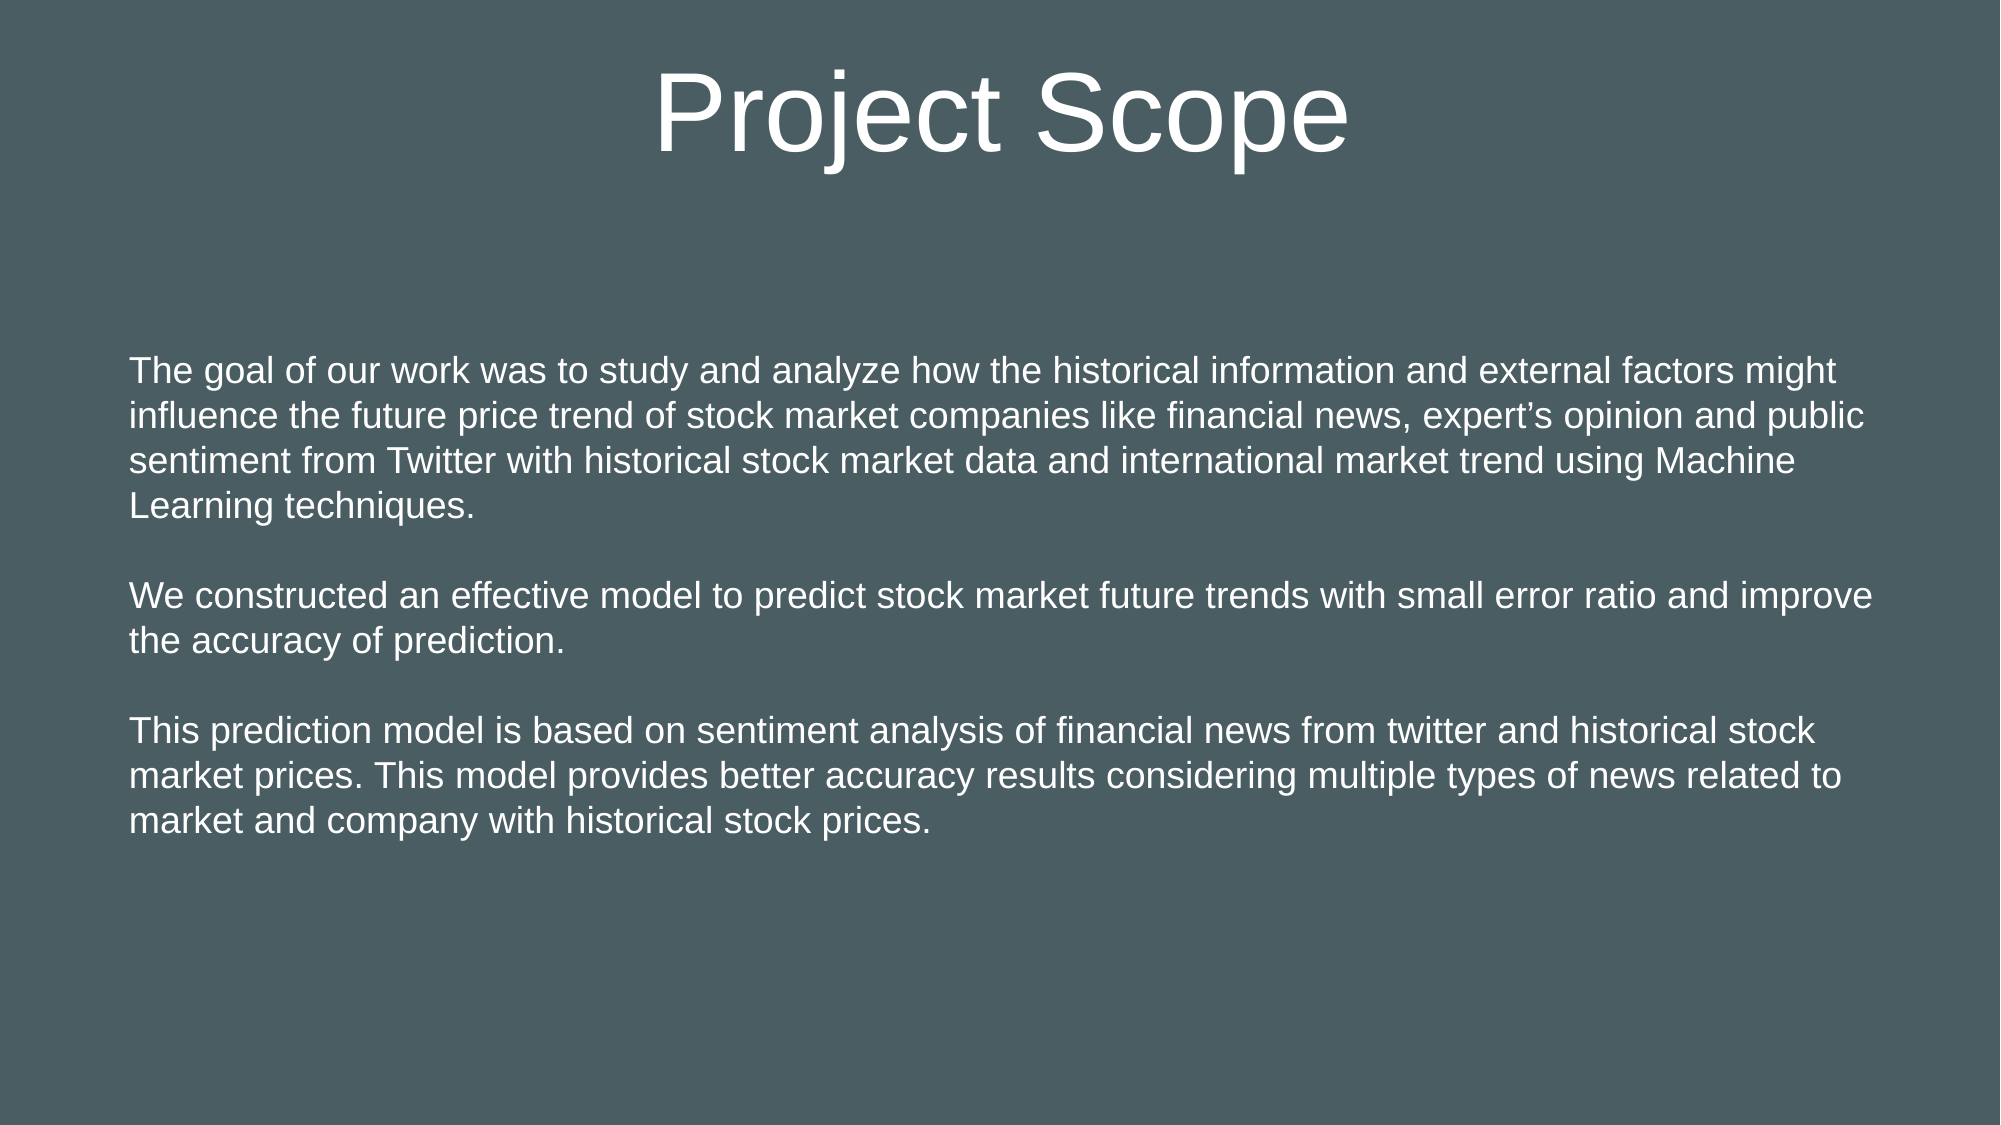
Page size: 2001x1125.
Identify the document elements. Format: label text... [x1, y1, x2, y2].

list Project Scope [53, 55, 1952, 175]
text_box The goal of our work was to study and analyze how the historical information and external factors might influence the future price trend of stock market companies like financial news, expert’s opinion and public sentiment from Twitter with historical stock market data and international market trend using Machine Learning techniques. We constructed an effective model to predict stock market future trends with small error ratio and improve the accuracy of prediction. This prediction model is based on sentiment analysis of financial news from twitter and historical stock market prices. This model provides better accuracy results considering multiple types of news related to market and company with historical stock prices. [114, 293, 1891, 894]
